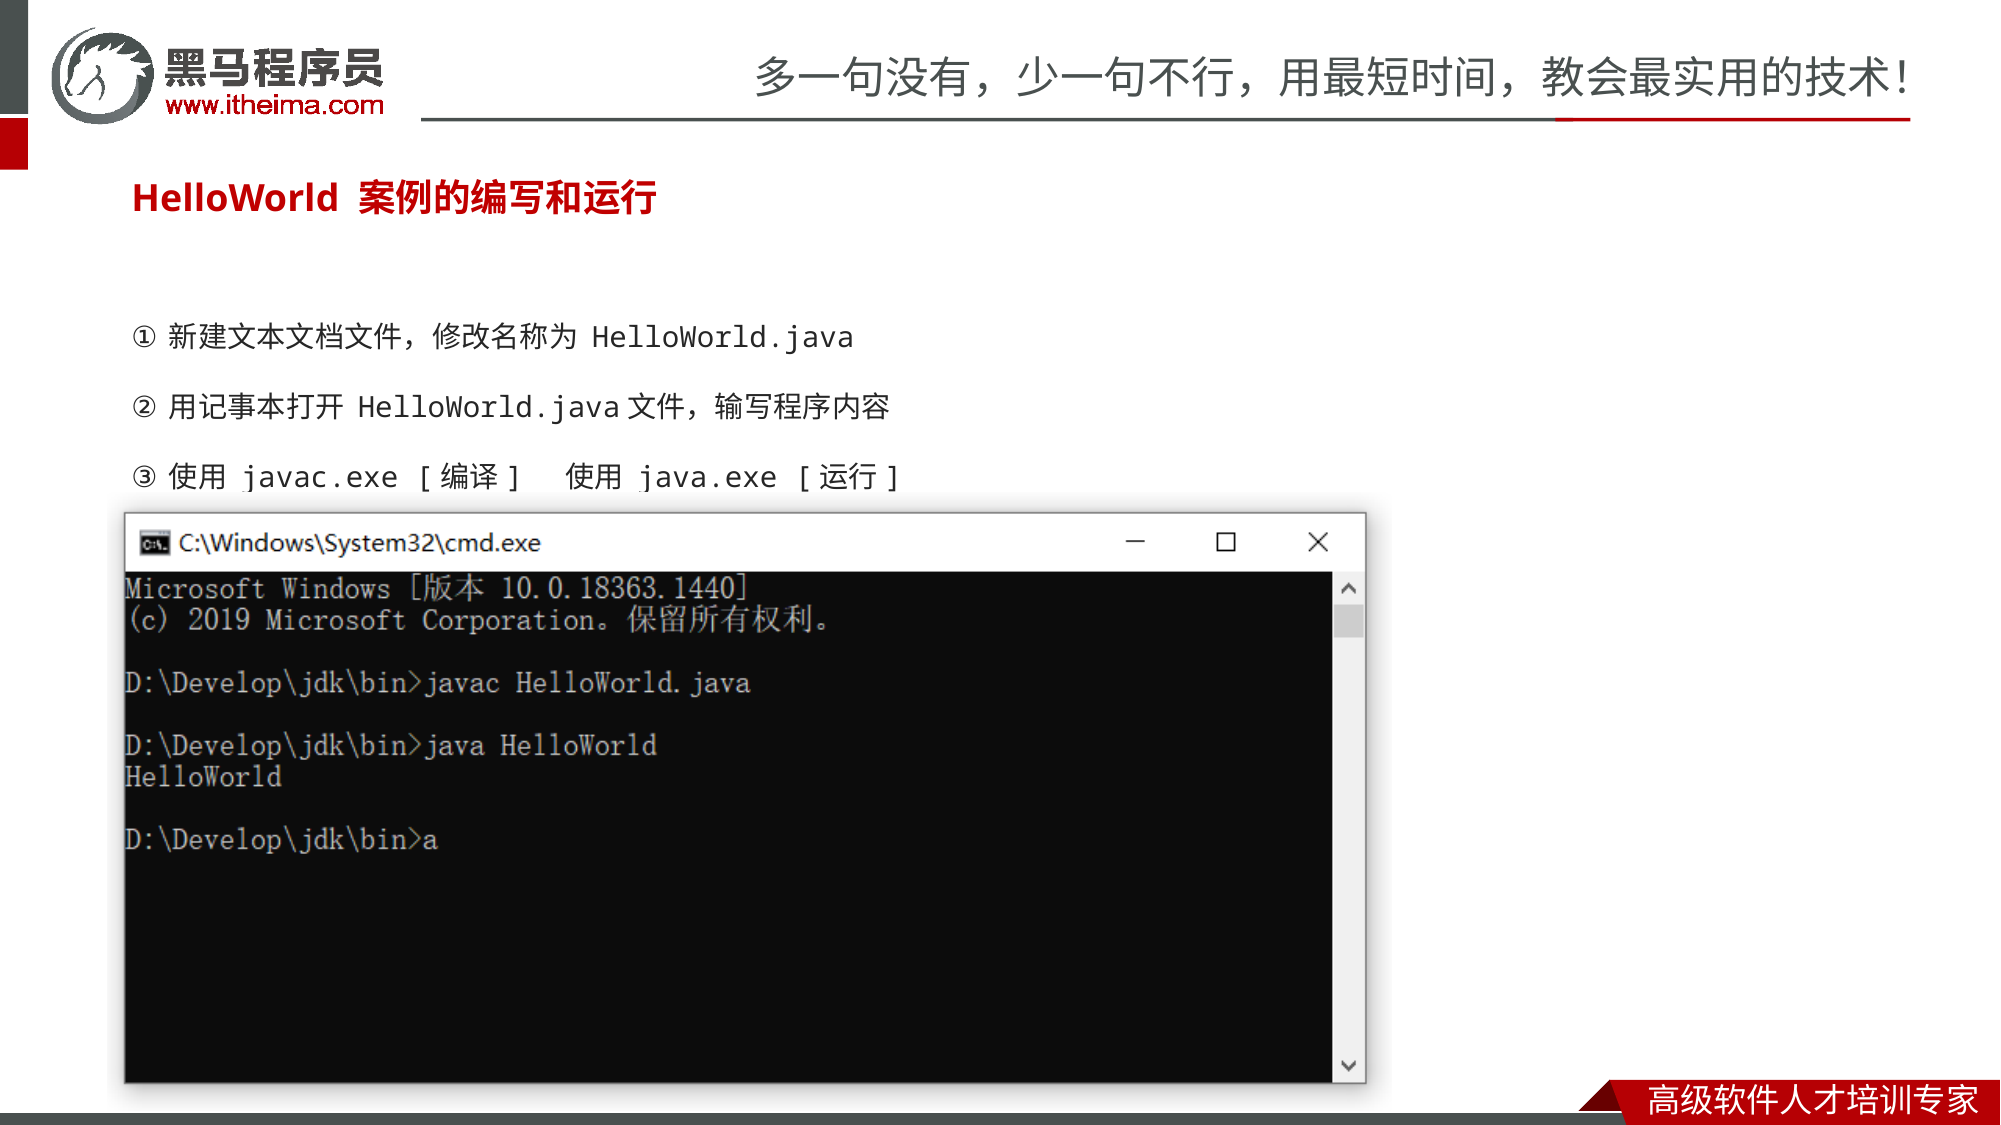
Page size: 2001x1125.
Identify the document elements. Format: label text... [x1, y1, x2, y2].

picture [50, 26, 384, 125]
text_box 新建文本文档文件，修改名称为 HelloWorld.java 用记事本打开 HelloWorld.java文件，输写程序内容 使用 javac.exe [编译] 使用 java.exe [运行] [116, 276, 1355, 491]
list HelloWorld 案例的编写和运行 [116, 154, 1880, 239]
picture [106, 492, 1392, 1111]
